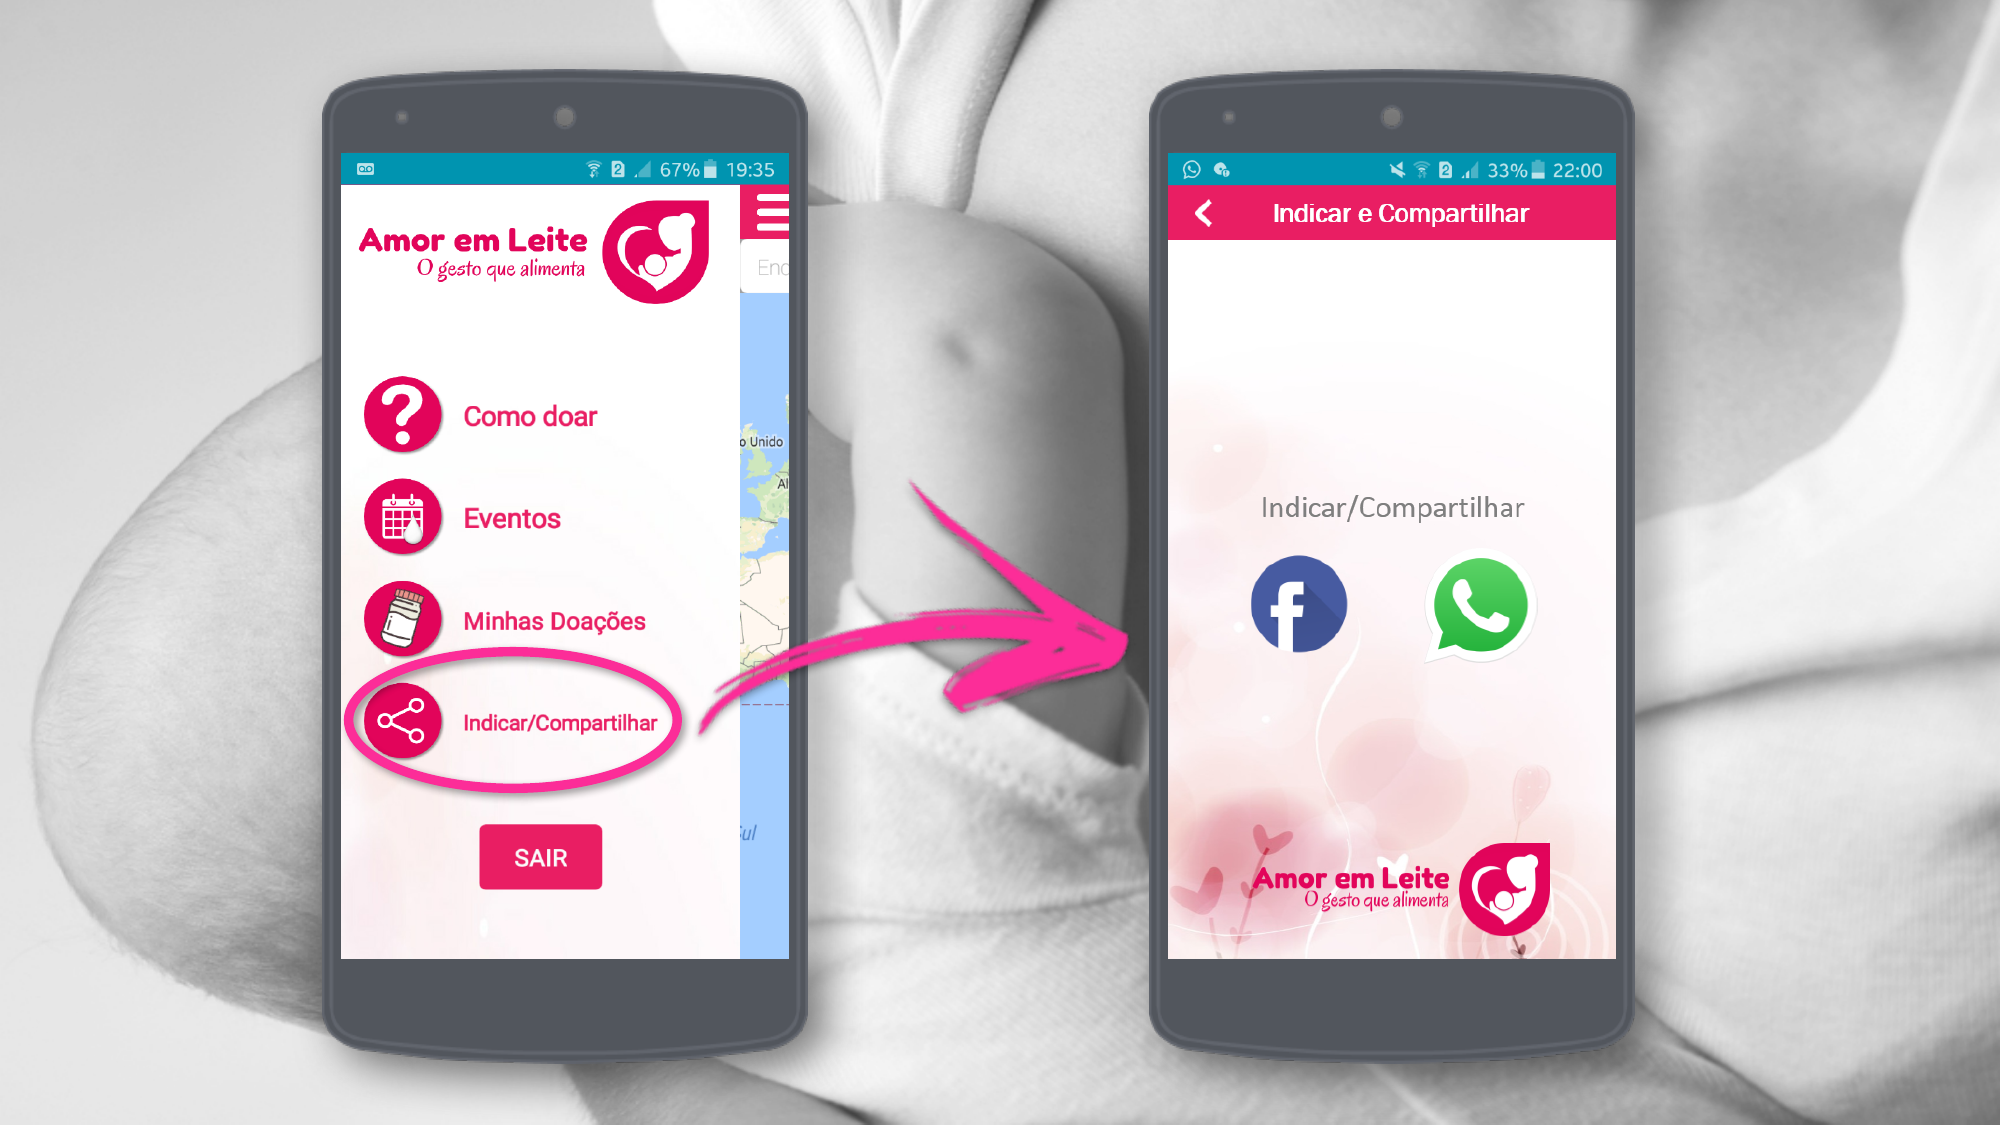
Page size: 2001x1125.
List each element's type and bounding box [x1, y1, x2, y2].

text_box [1149, 69, 1635, 1065]
picture [647, 399, 1149, 938]
text_box [322, 69, 809, 1065]
